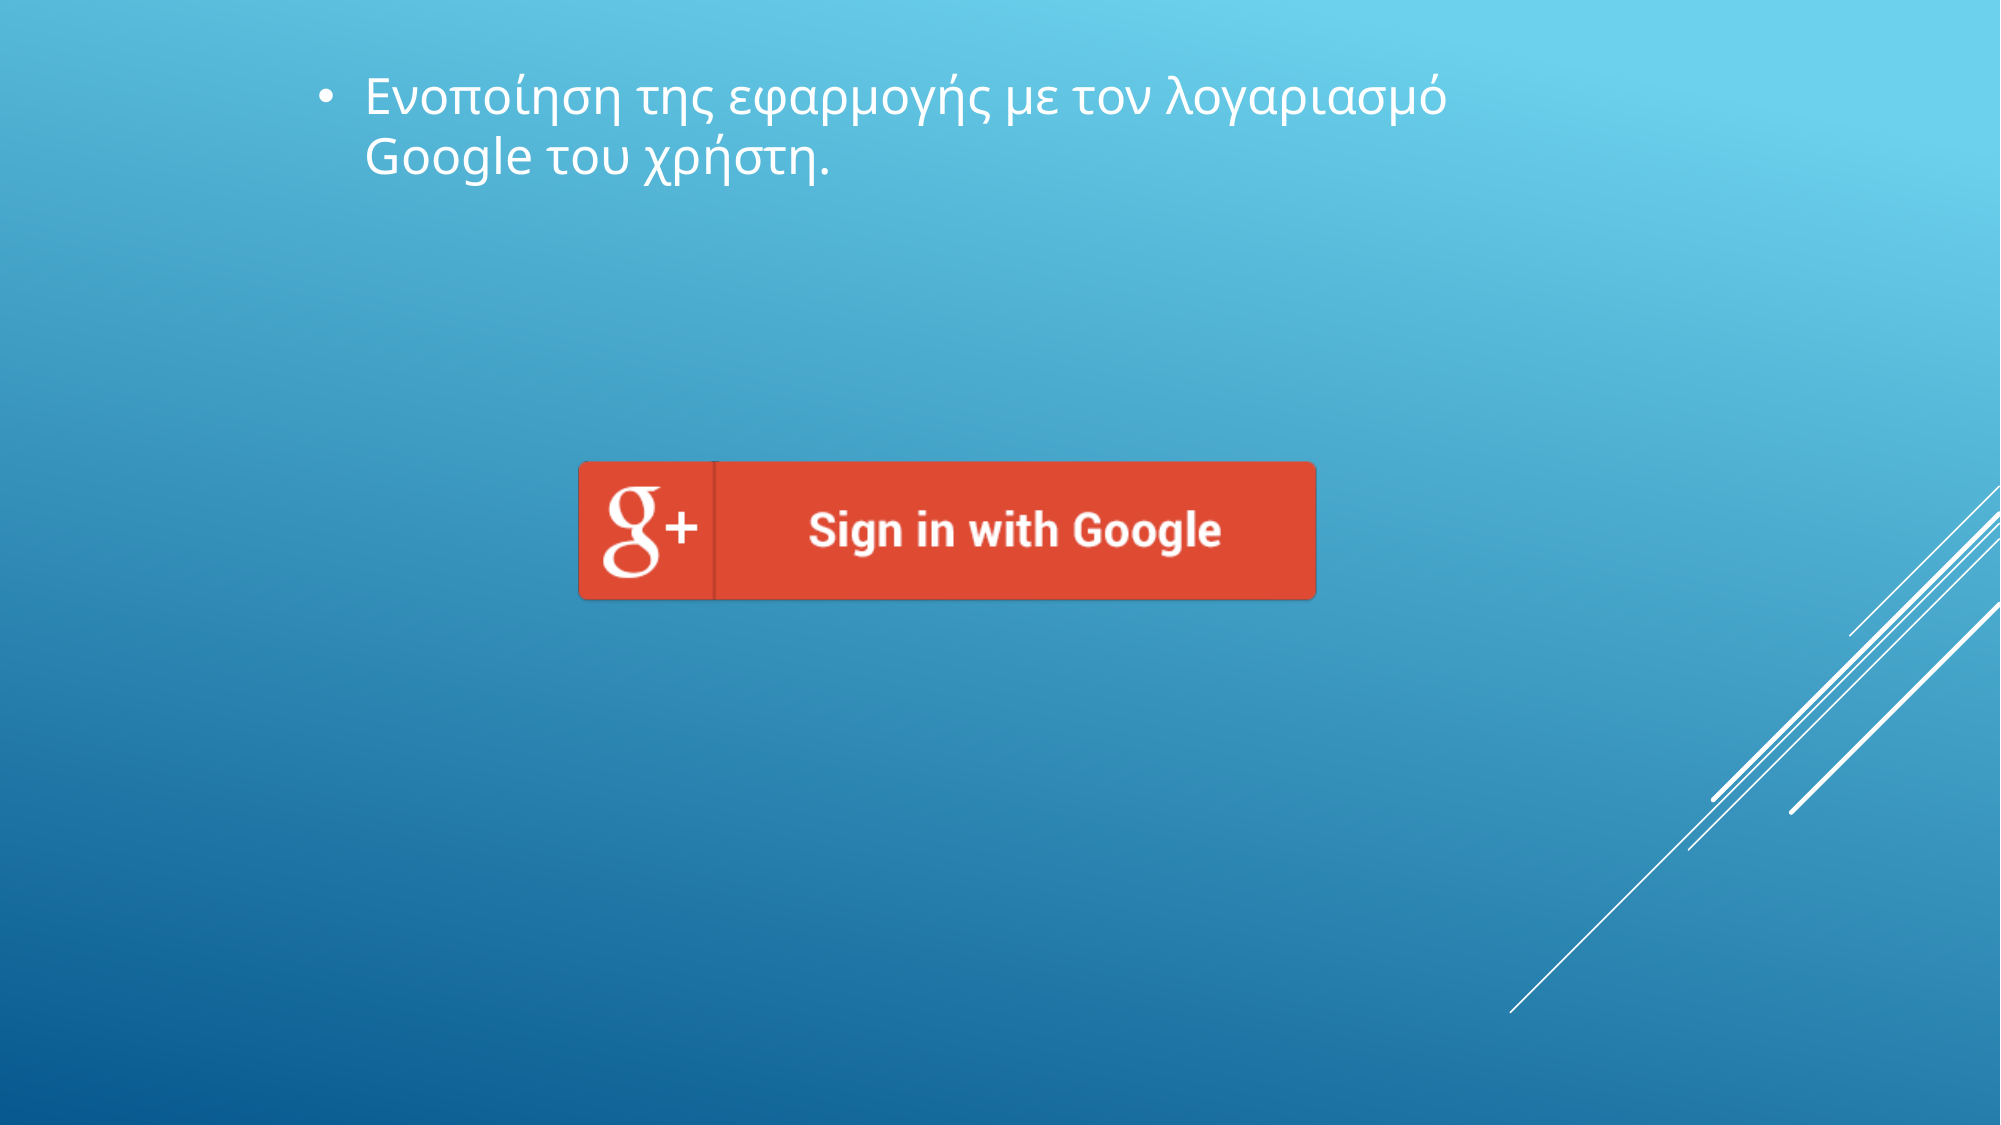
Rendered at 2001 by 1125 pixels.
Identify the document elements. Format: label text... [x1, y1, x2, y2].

picture [562, 446, 1333, 616]
text_box Ενοποίηση της εφαρμογής με τον λογαριασμό Google του χρήστη. [302, 57, 1593, 238]
